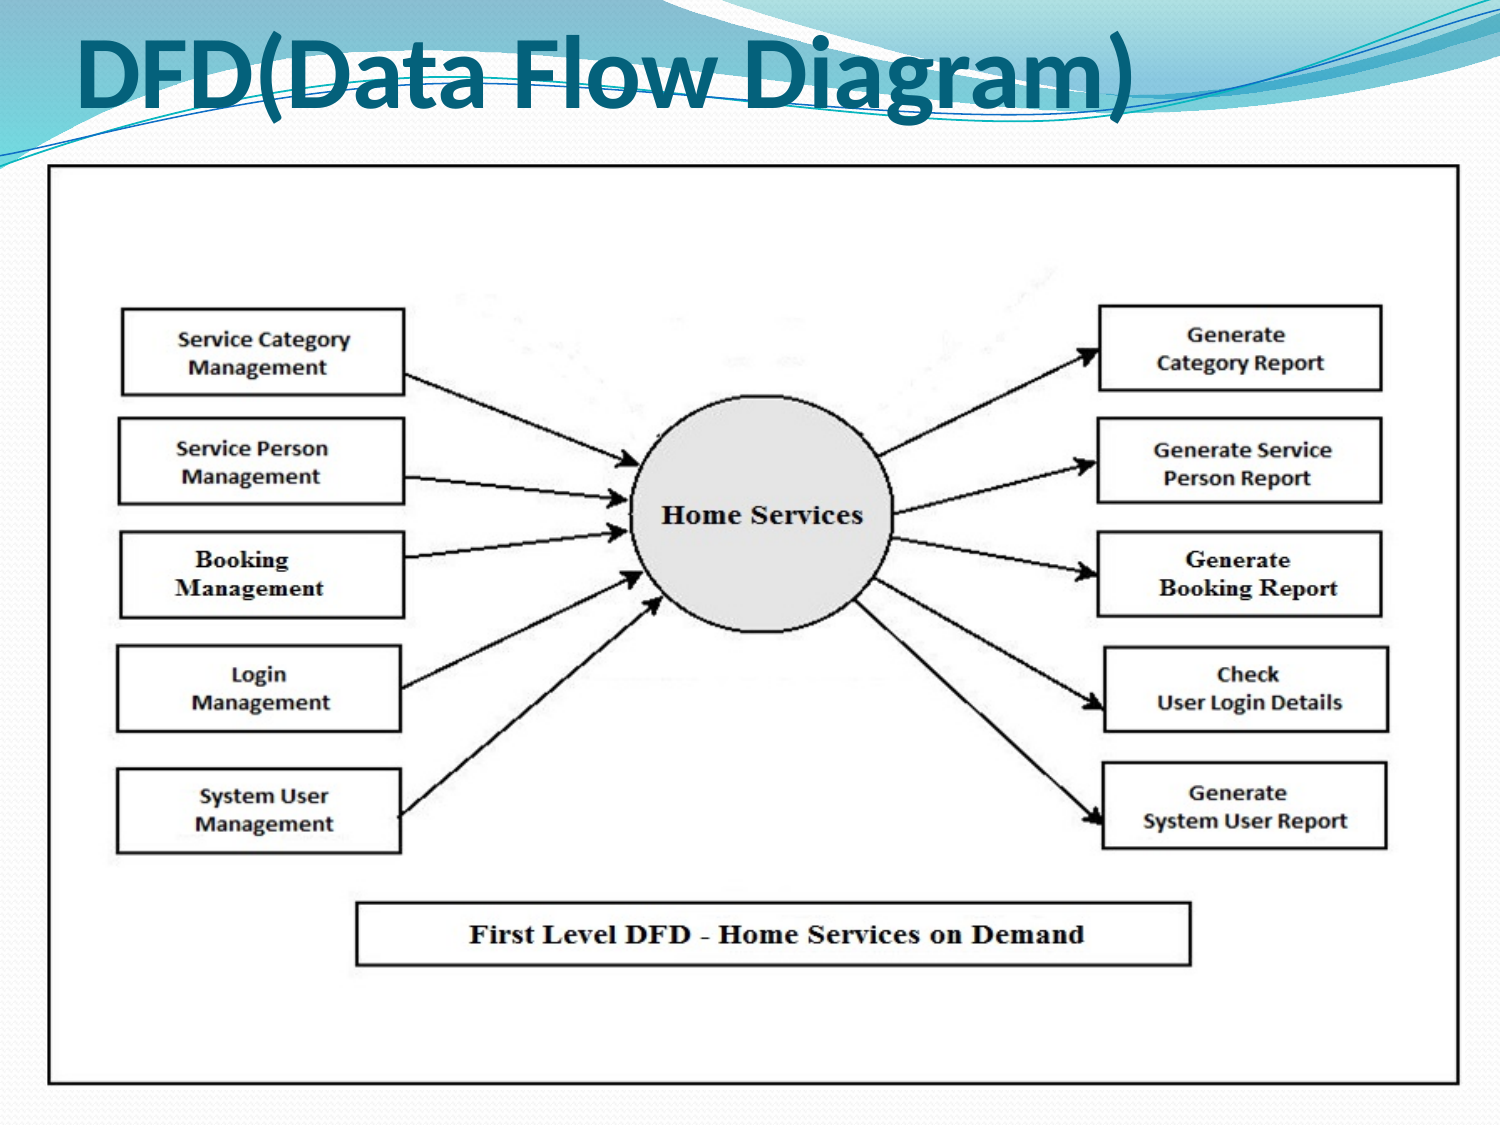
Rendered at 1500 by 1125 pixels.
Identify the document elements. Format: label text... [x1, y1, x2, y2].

picture [46, 163, 1466, 1091]
title DFD(Data Flow Diagram) [74, 58, 1426, 130]
